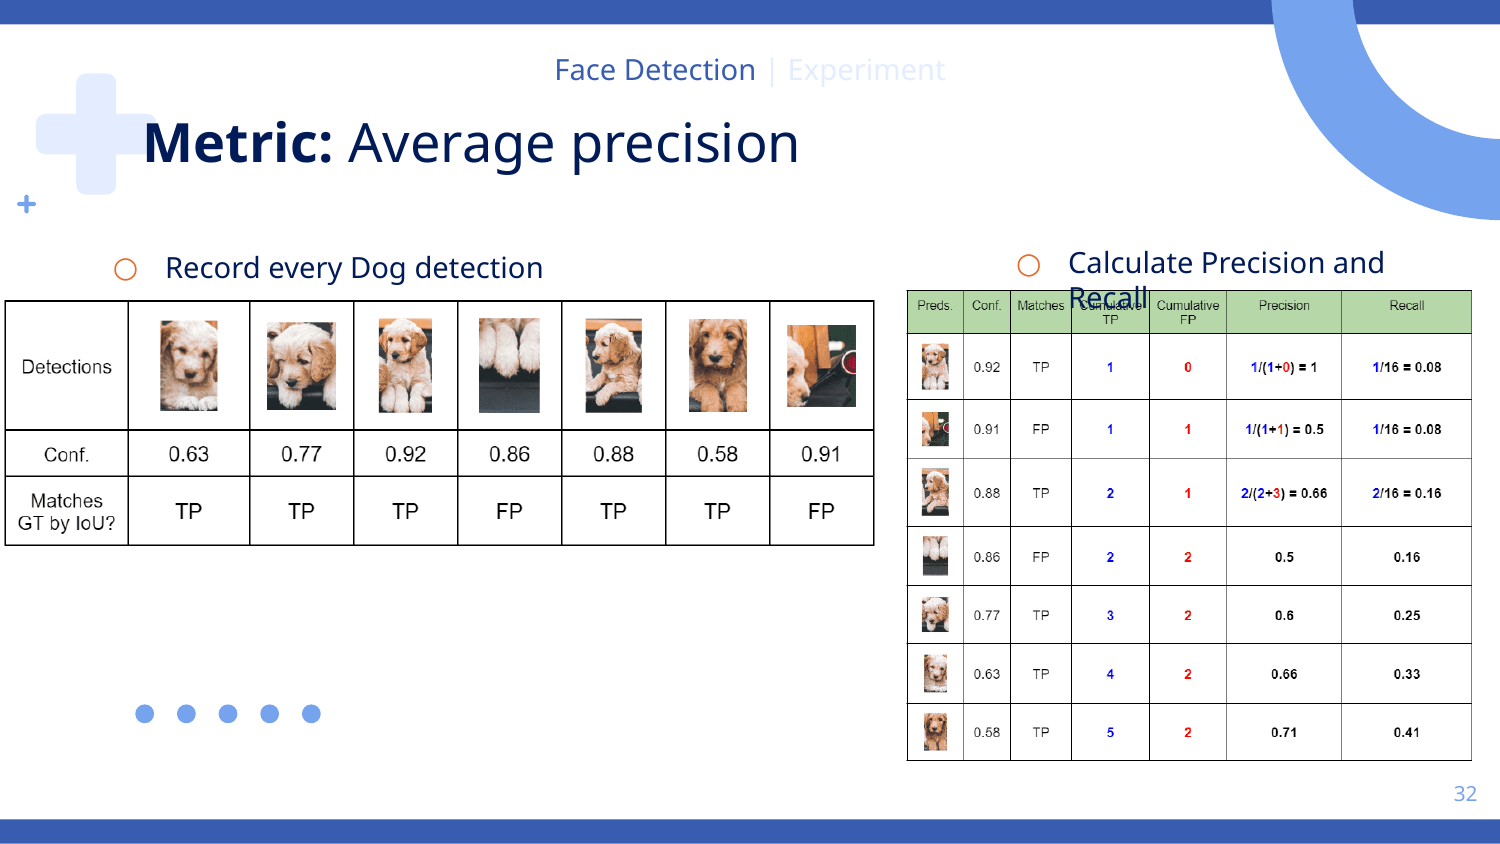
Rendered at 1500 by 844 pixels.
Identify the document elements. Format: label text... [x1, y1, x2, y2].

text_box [135, 704, 321, 724]
title Metric: Average precision [127, 93, 1183, 179]
subtitle Face Detection | Experiment [0, 31, 1500, 93]
text_box Calculate Precision and Recall [903, 229, 1475, 285]
picture [0, 295, 879, 549]
title 32 [1433, 765, 1498, 821]
picture [902, 285, 1476, 765]
subtitle Record every Dog detection [0, 194, 623, 293]
